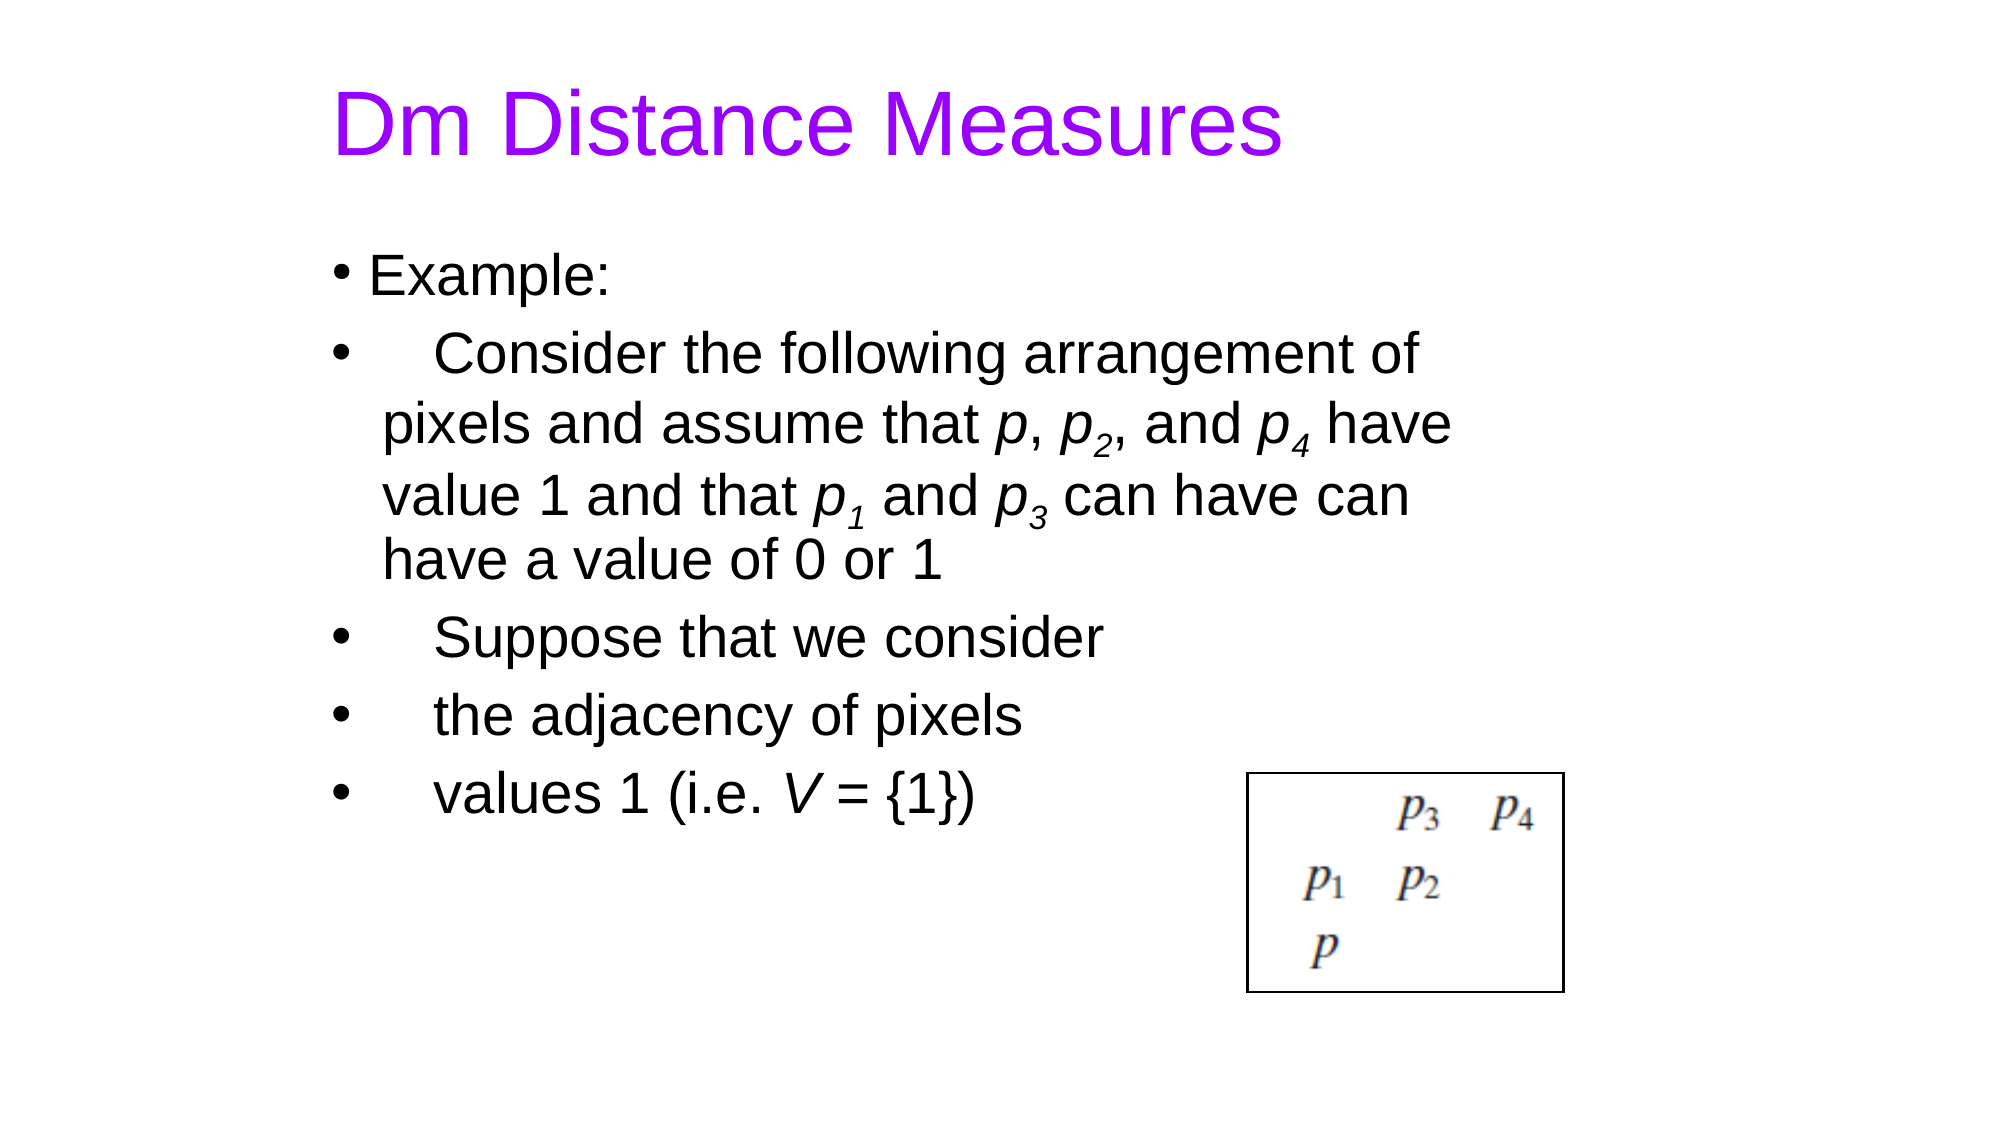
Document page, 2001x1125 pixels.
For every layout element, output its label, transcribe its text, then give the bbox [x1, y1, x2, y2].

picture [1248, 774, 1563, 992]
list Example: Consider the following arrangement of pixels and assume that p, p2, and p4 have value 1 and that p1 and p3 can have can have a value of 0 or 1 Suppose that we consider the adjacency of pixels values 1 (i.e. V = {1}) [317, 238, 1543, 942]
title Dm Distance Measures [317, 40, 1543, 211]
